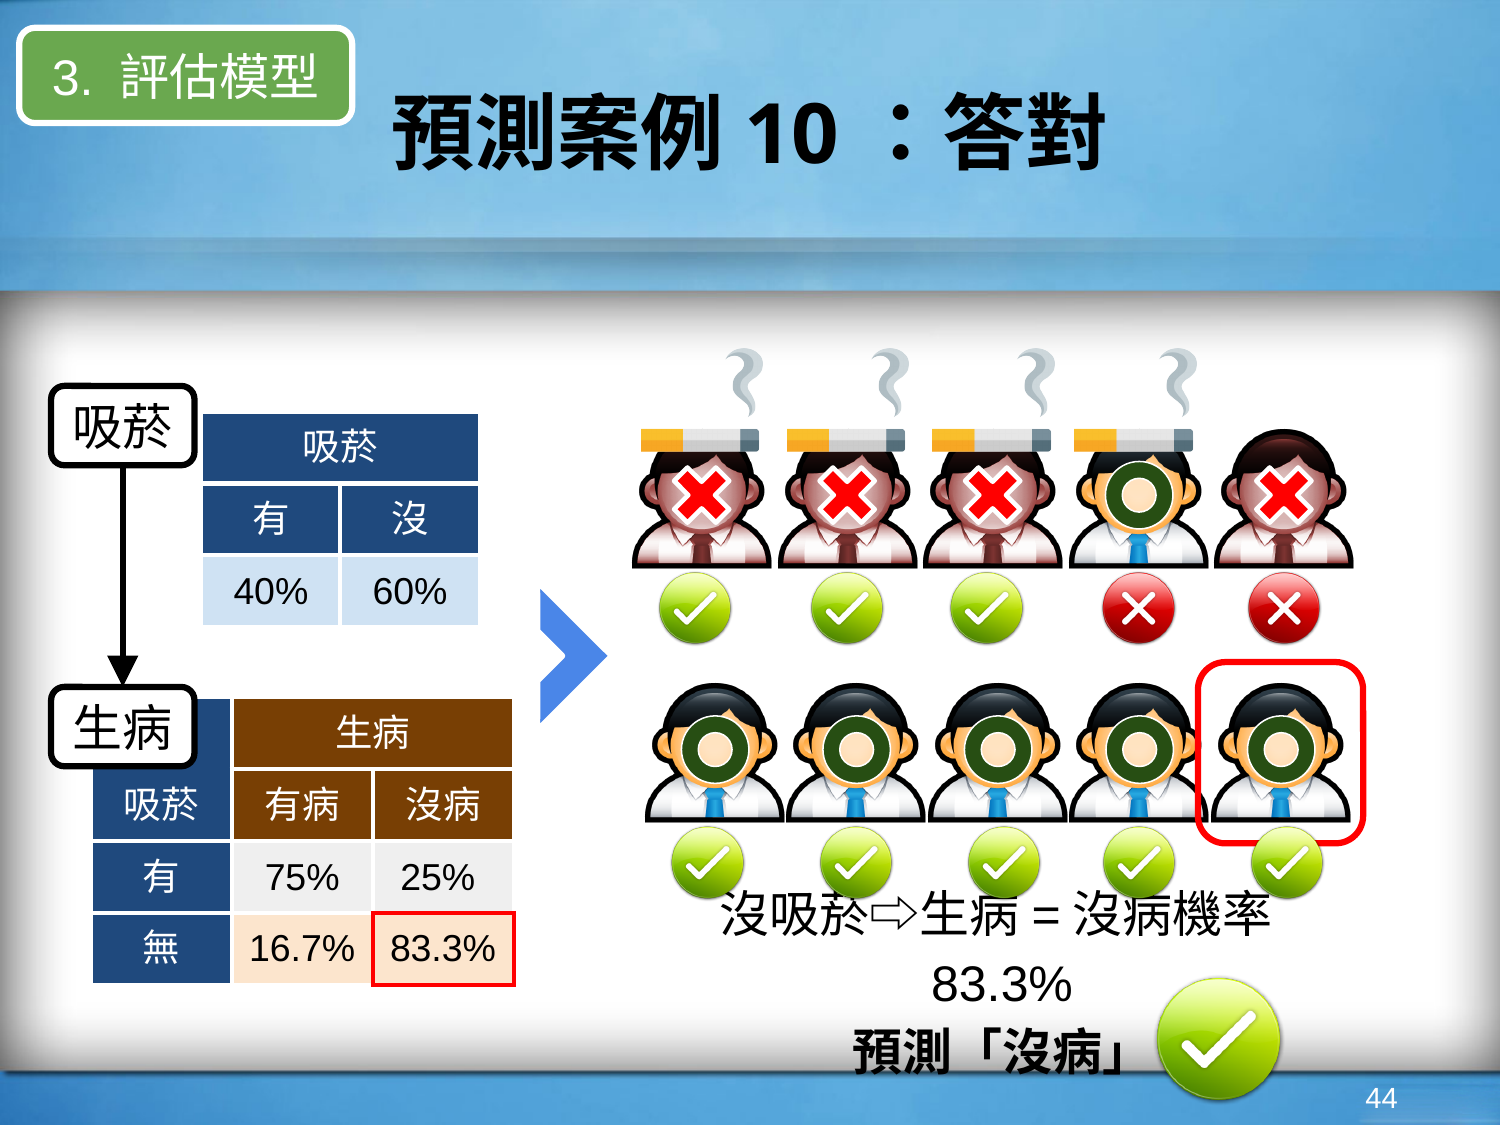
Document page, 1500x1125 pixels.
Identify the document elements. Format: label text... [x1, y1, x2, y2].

picture [0, 0, 1500, 1125]
table_header 生病 [234, 699, 512, 767]
table_cell 有 [93, 843, 230, 911]
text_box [1213, 428, 1355, 569]
table_cell 25% [375, 843, 512, 911]
table_cell 有病 [234, 771, 371, 839]
table_cell 75% [234, 843, 371, 911]
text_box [785, 682, 925, 824]
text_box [776, 428, 918, 569]
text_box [922, 428, 1064, 569]
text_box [643, 682, 784, 824]
table_header 吸菸 [203, 414, 478, 481]
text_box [1068, 428, 1209, 569]
table_cell 有 [203, 486, 338, 553]
table_header 吸菸 [93, 699, 230, 839]
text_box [631, 428, 772, 569]
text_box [1210, 682, 1351, 824]
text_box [926, 682, 1067, 824]
table_cell 83.3% [375, 915, 512, 983]
text_box 生病 [51, 686, 195, 767]
slide_number ‹#› [1350, 1074, 1488, 1118]
table_cell 沒 [342, 486, 478, 553]
text_box 沒吸菸⇨生病=沒病機率83.3% 預測「沒病」 [653, 943, 1351, 1010]
table_cell 無 [93, 915, 230, 983]
table_cell 60% [342, 557, 478, 625]
text_box [537, 580, 613, 731]
title 預測案例10：答對 [78, 27, 1422, 232]
table_cell 16.7% [234, 915, 371, 983]
text_box 吸菸 [51, 385, 195, 466]
table_cell 沒病 [375, 771, 512, 839]
table_cell 40% [203, 557, 338, 625]
text_box [1199, 662, 1364, 844]
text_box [1068, 682, 1208, 824]
text_box 3. 評估模型 [19, 27, 353, 124]
